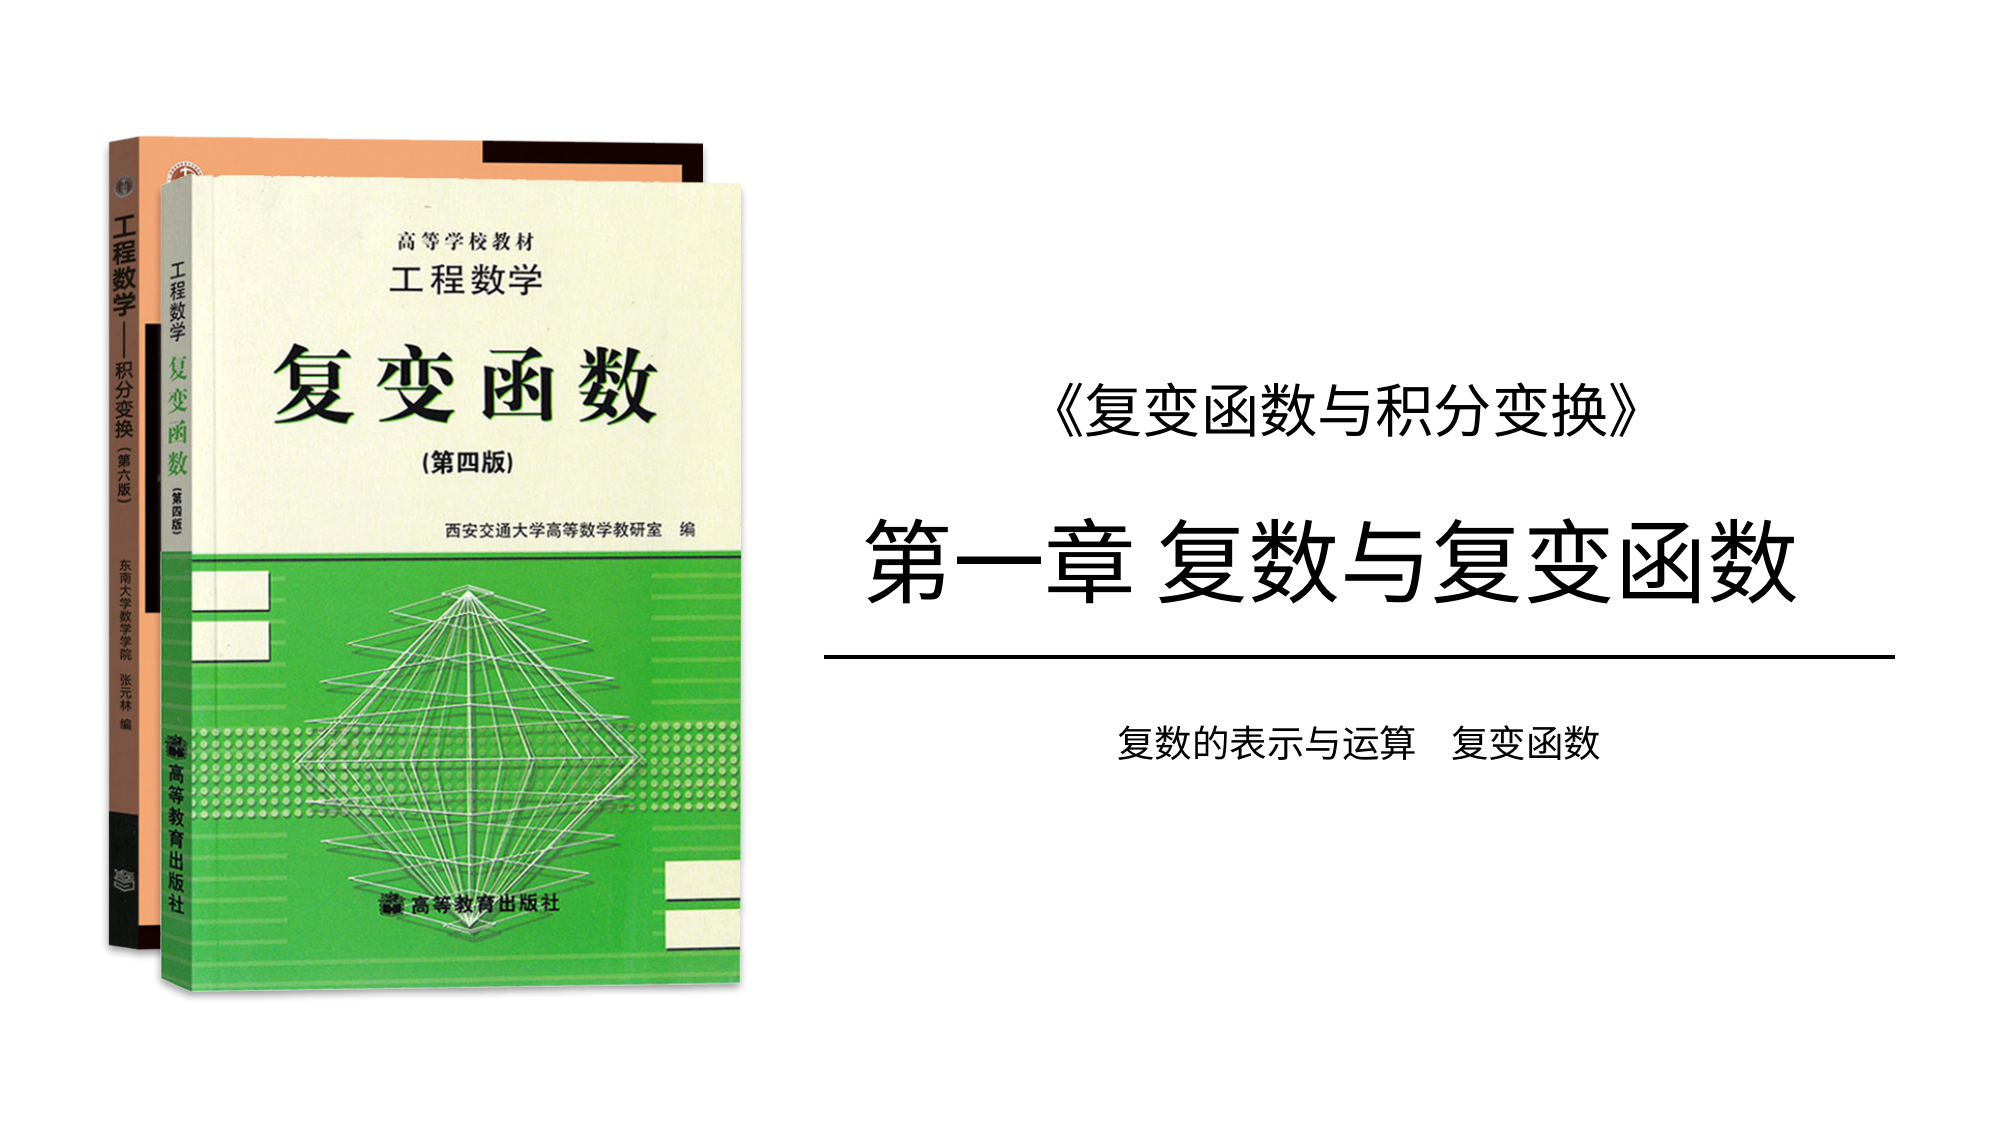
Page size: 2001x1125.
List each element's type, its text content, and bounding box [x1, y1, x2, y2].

picture [104, 128, 742, 997]
text_box 《复变函数与积分变换》 [1011, 366, 1707, 452]
text_box 第一章 复数与复变函数 [846, 497, 1877, 622]
text_box 复数的表示与运算 复变函数 [934, 690, 1784, 773]
